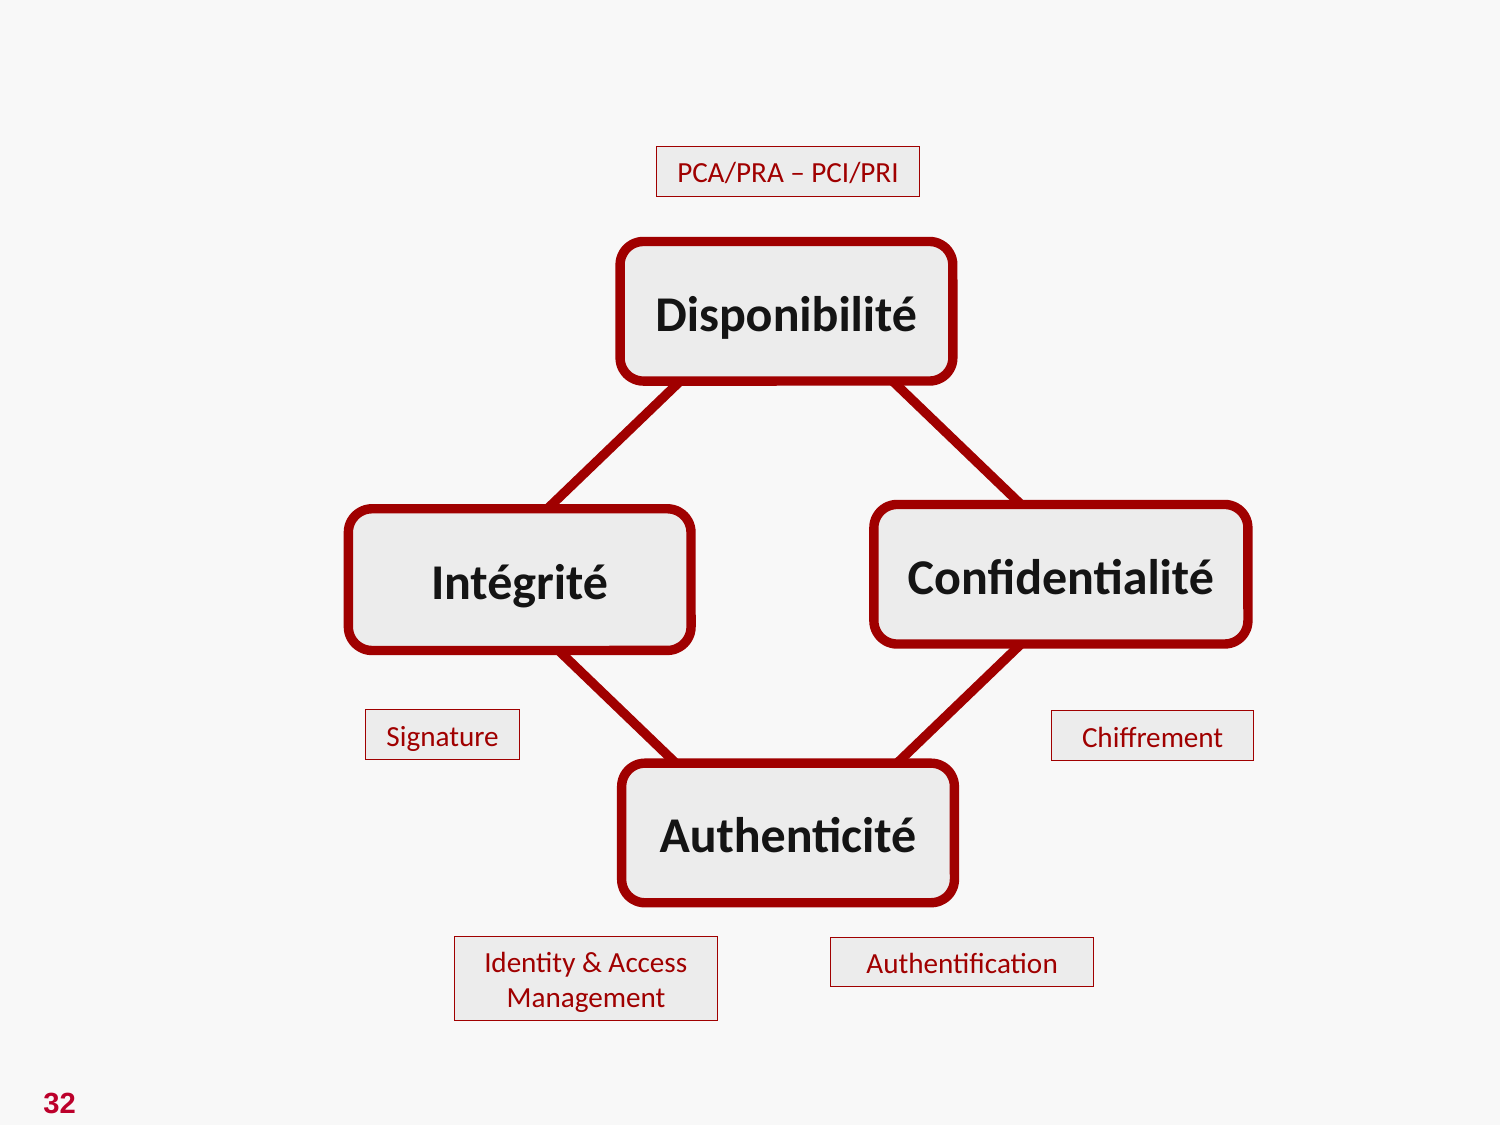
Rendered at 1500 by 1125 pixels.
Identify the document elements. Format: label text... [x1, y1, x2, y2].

text_box Intégrité [346, 506, 694, 653]
text_box Authenticité [619, 761, 957, 905]
text_box Confidentialité [871, 502, 1251, 647]
text_box PCA/PRA – PCI/PRI [656, 146, 920, 197]
text_box [547, 384, 1022, 761]
text_box Disponibilité [617, 239, 955, 384]
text_box Signature [365, 709, 520, 760]
text_box Identity & Access Management [454, 936, 718, 1021]
text_box Authentification [830, 937, 1094, 987]
text_box Chiffrement [1051, 710, 1254, 761]
